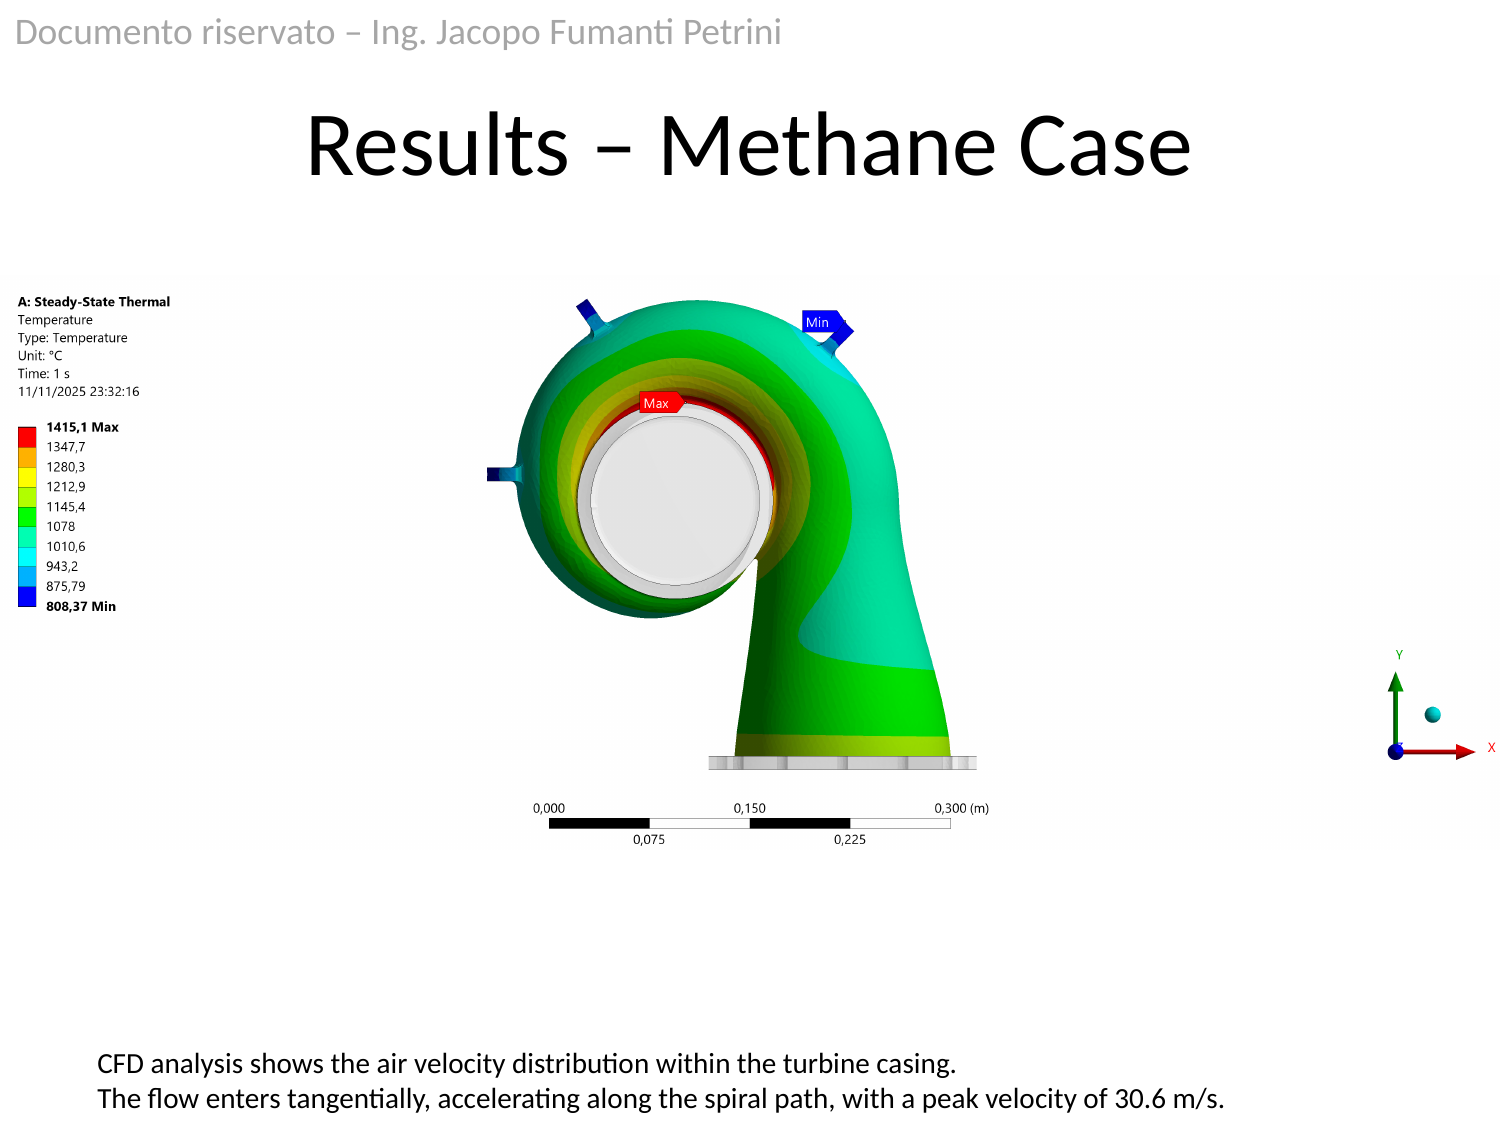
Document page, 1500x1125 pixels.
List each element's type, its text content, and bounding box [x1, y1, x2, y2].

text_box Results – Methane Case [74, 45, 1425, 233]
picture [0, 275, 1500, 850]
text_box CFD analysis shows the air velocity distribution within the turbine casing. The flow enters tangentially, accelerating along the spiral path, with a peak velocity of 30.6 m/s. [82, 1036, 1242, 1122]
